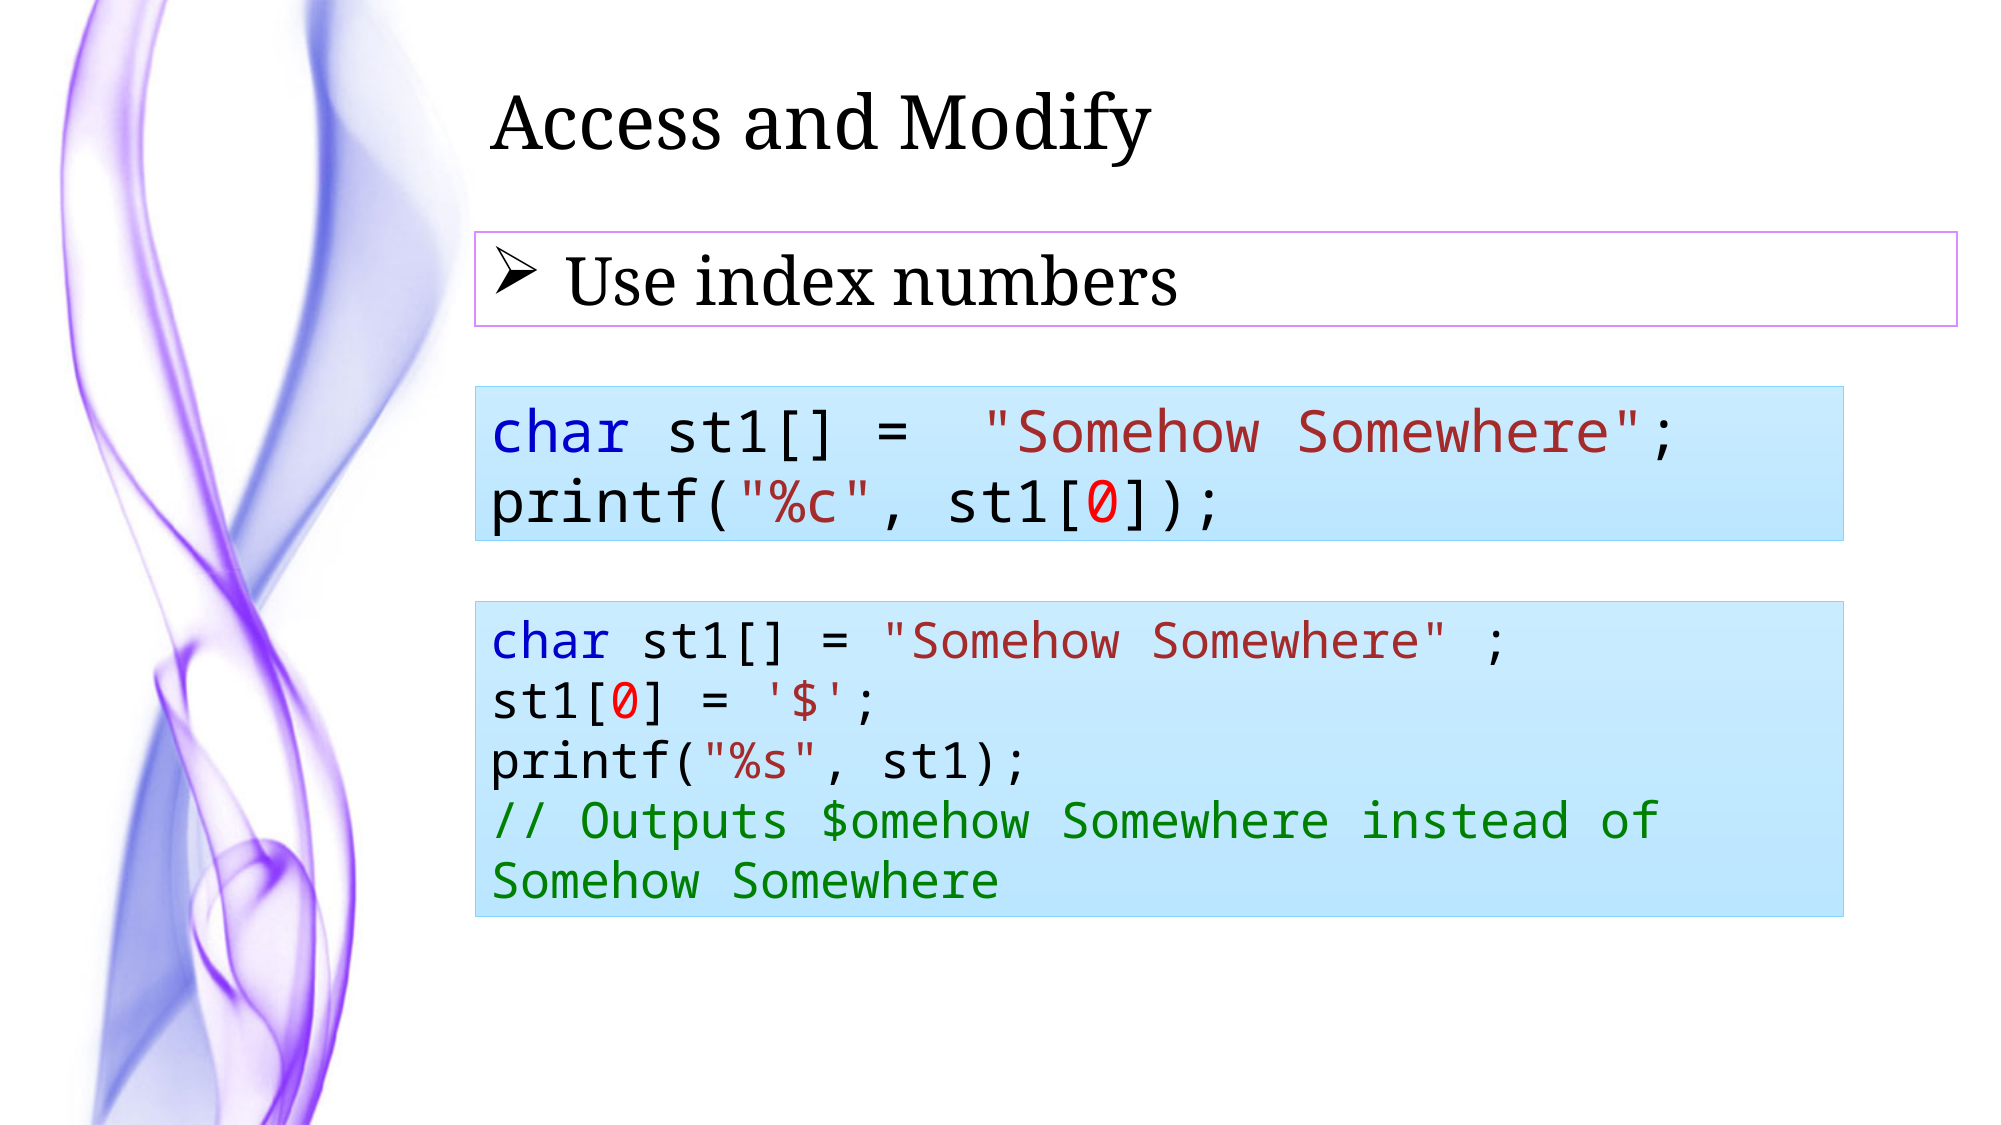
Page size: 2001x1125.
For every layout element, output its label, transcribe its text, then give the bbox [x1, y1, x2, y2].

text_box Use index numbers [474, 231, 1958, 327]
text_box char st1[] = "Somehow Somewhere" ; st1[0] = '$'; printf("%s", st1); // Outputs $omehow Somewhere instead of Somehow Somewhere [475, 601, 1844, 917]
picture [0, 0, 2001, 1125]
text_box char st1[] = "Somehow Somewhere"; printf("%c", st1[0]); [475, 386, 1844, 541]
text_box Access and Modify [475, 66, 1923, 172]
